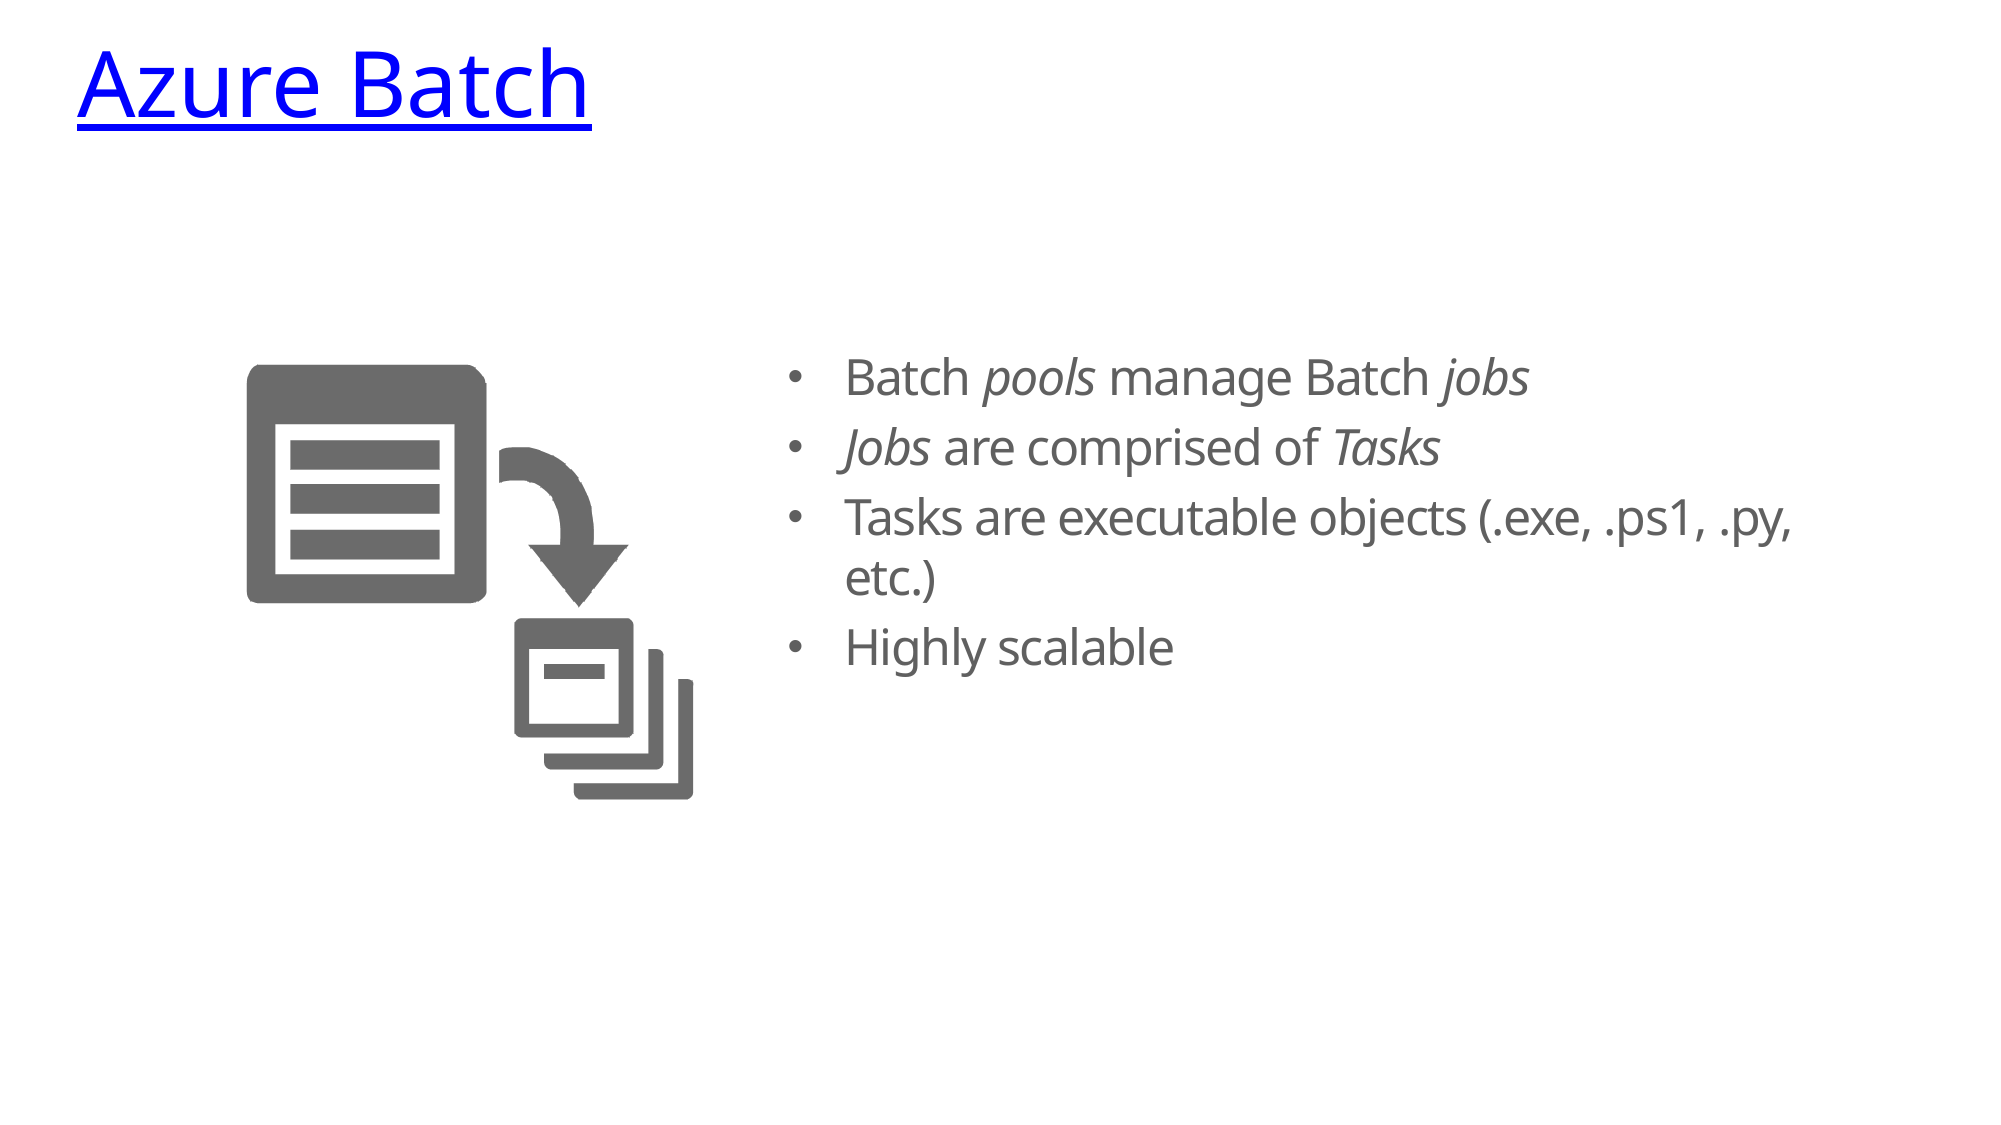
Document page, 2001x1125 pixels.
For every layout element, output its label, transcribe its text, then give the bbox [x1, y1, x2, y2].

title Azure Batch [62, 29, 1953, 205]
text_box Batch pools manage Batch jobs Jobs are comprised of Tasks Tasks are executable objects (.exe, .ps1, .py, etc.) Highly scalable [787, 345, 1834, 676]
picture [231, 337, 707, 813]
